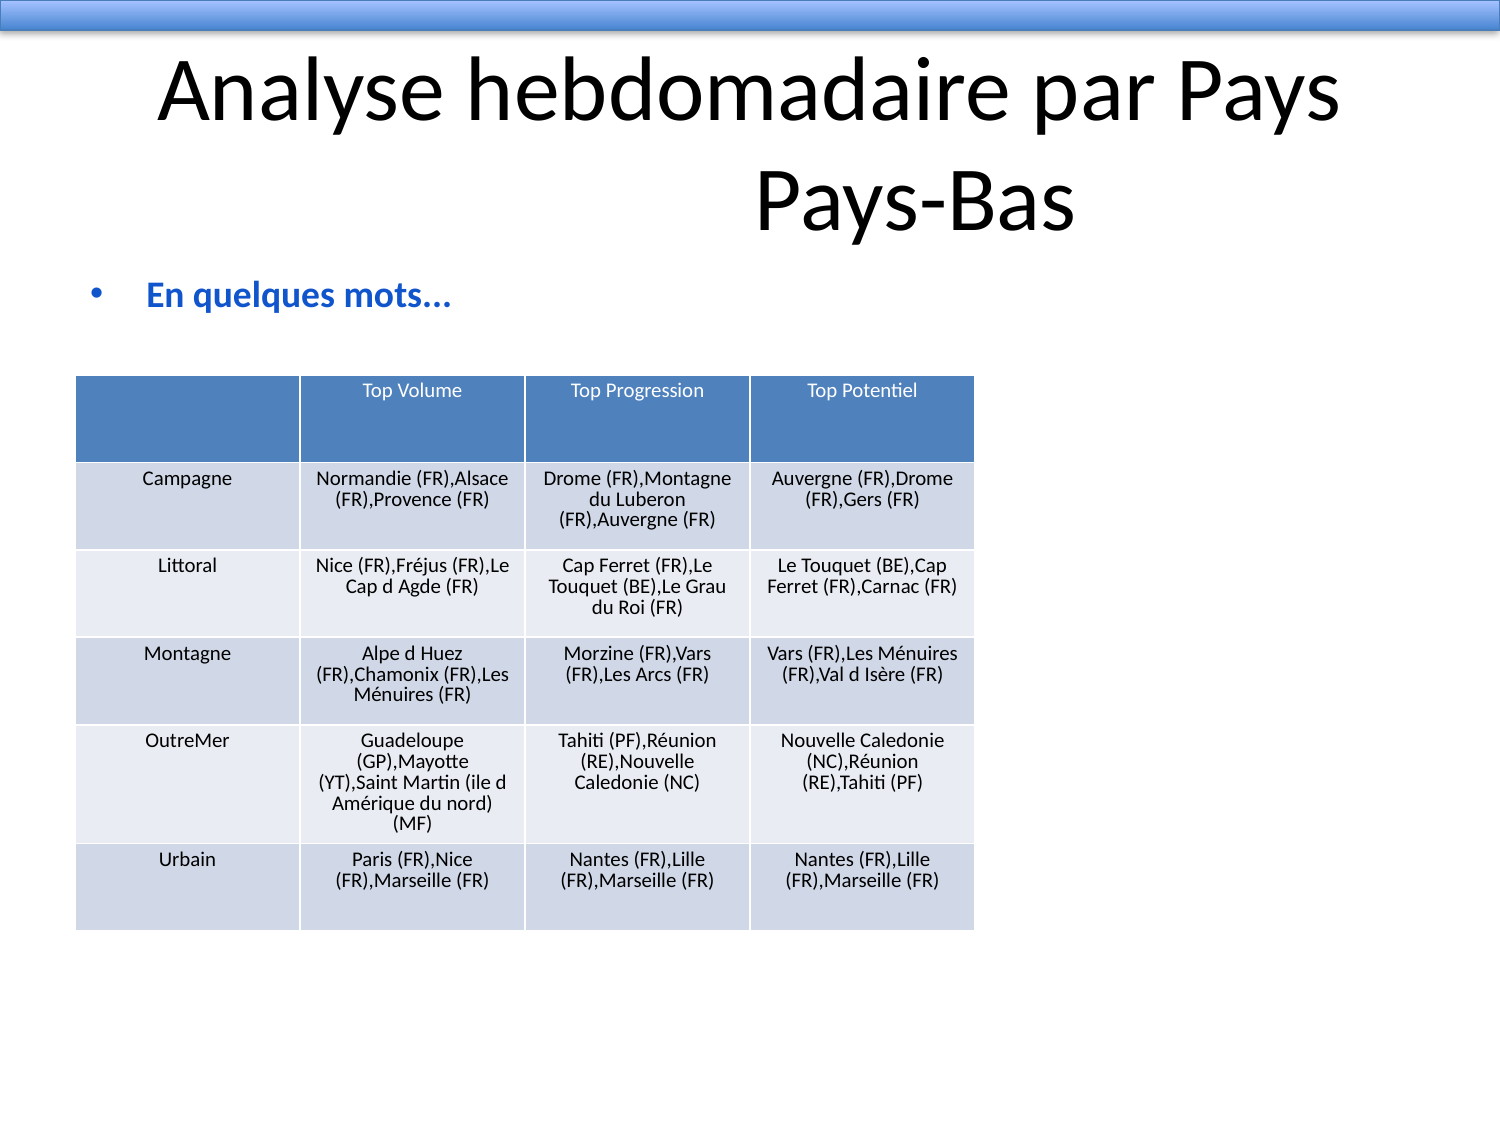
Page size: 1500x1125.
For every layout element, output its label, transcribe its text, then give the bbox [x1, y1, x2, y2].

table_cell Normandie (FR),Alsace (FR),Provence (FR) [301, 463, 524, 549]
table_cell Morzine (FR),Vars (FR),Les Arcs (FR) [526, 638, 749, 724]
table_cell Nantes (FR),Lille (FR),Marseille (FR) [526, 844, 749, 930]
table_cell Nice (FR),Fréjus (FR),Le Cap d Agde (FR) [301, 551, 524, 636]
table_cell Alpe d Huez (FR),Chamonix (FR),Les Ménuires (FR) [301, 638, 524, 724]
list En quelques mots... [75, 262, 1425, 1005]
table_cell Paris (FR),Nice (FR),Marseille (FR) [301, 844, 524, 930]
table_cell Guadeloupe (GP),Mayotte (YT),Saint Martin (ile d Amérique du nord) (MF) [301, 726, 524, 843]
table_cell Vars (FR),Les Ménuires (FR),Val d Isère (FR) [751, 638, 974, 724]
table_cell Urbain [76, 844, 299, 930]
table_cell Littoral [76, 551, 299, 636]
text_box [0, 0, 1500, 31]
table_cell Nouvelle Caledonie (NC),Réunion (RE),Tahiti (PF) [751, 726, 974, 843]
table_cell OutreMer [76, 726, 299, 843]
table_cell Campagne [76, 463, 299, 549]
table_header Top Potentiel [751, 376, 974, 462]
table_cell Tahiti (PF),Réunion (RE),Nouvelle Caledonie (NC) [526, 726, 749, 843]
table_cell Auvergne (FR),Drome (FR),Gers (FR) [751, 463, 974, 549]
table_cell Le Touquet (BE),Cap Ferret (FR),Carnac (FR) [751, 551, 974, 636]
table_header [76, 376, 299, 462]
table_cell Montagne [76, 638, 299, 724]
title Analyse hebdomadaire par Pays Pays-Bas [75, 45, 1425, 233]
table_header Top Progression [526, 376, 749, 462]
table_cell Cap Ferret (FR),Le Touquet (BE),Le Grau du Roi (FR) [526, 551, 749, 636]
table_cell Nantes (FR),Lille (FR),Marseille (FR) [751, 844, 974, 930]
table_header Top Volume [301, 376, 524, 462]
table_cell Drome (FR),Montagne du Luberon (FR),Auvergne (FR) [526, 463, 749, 549]
